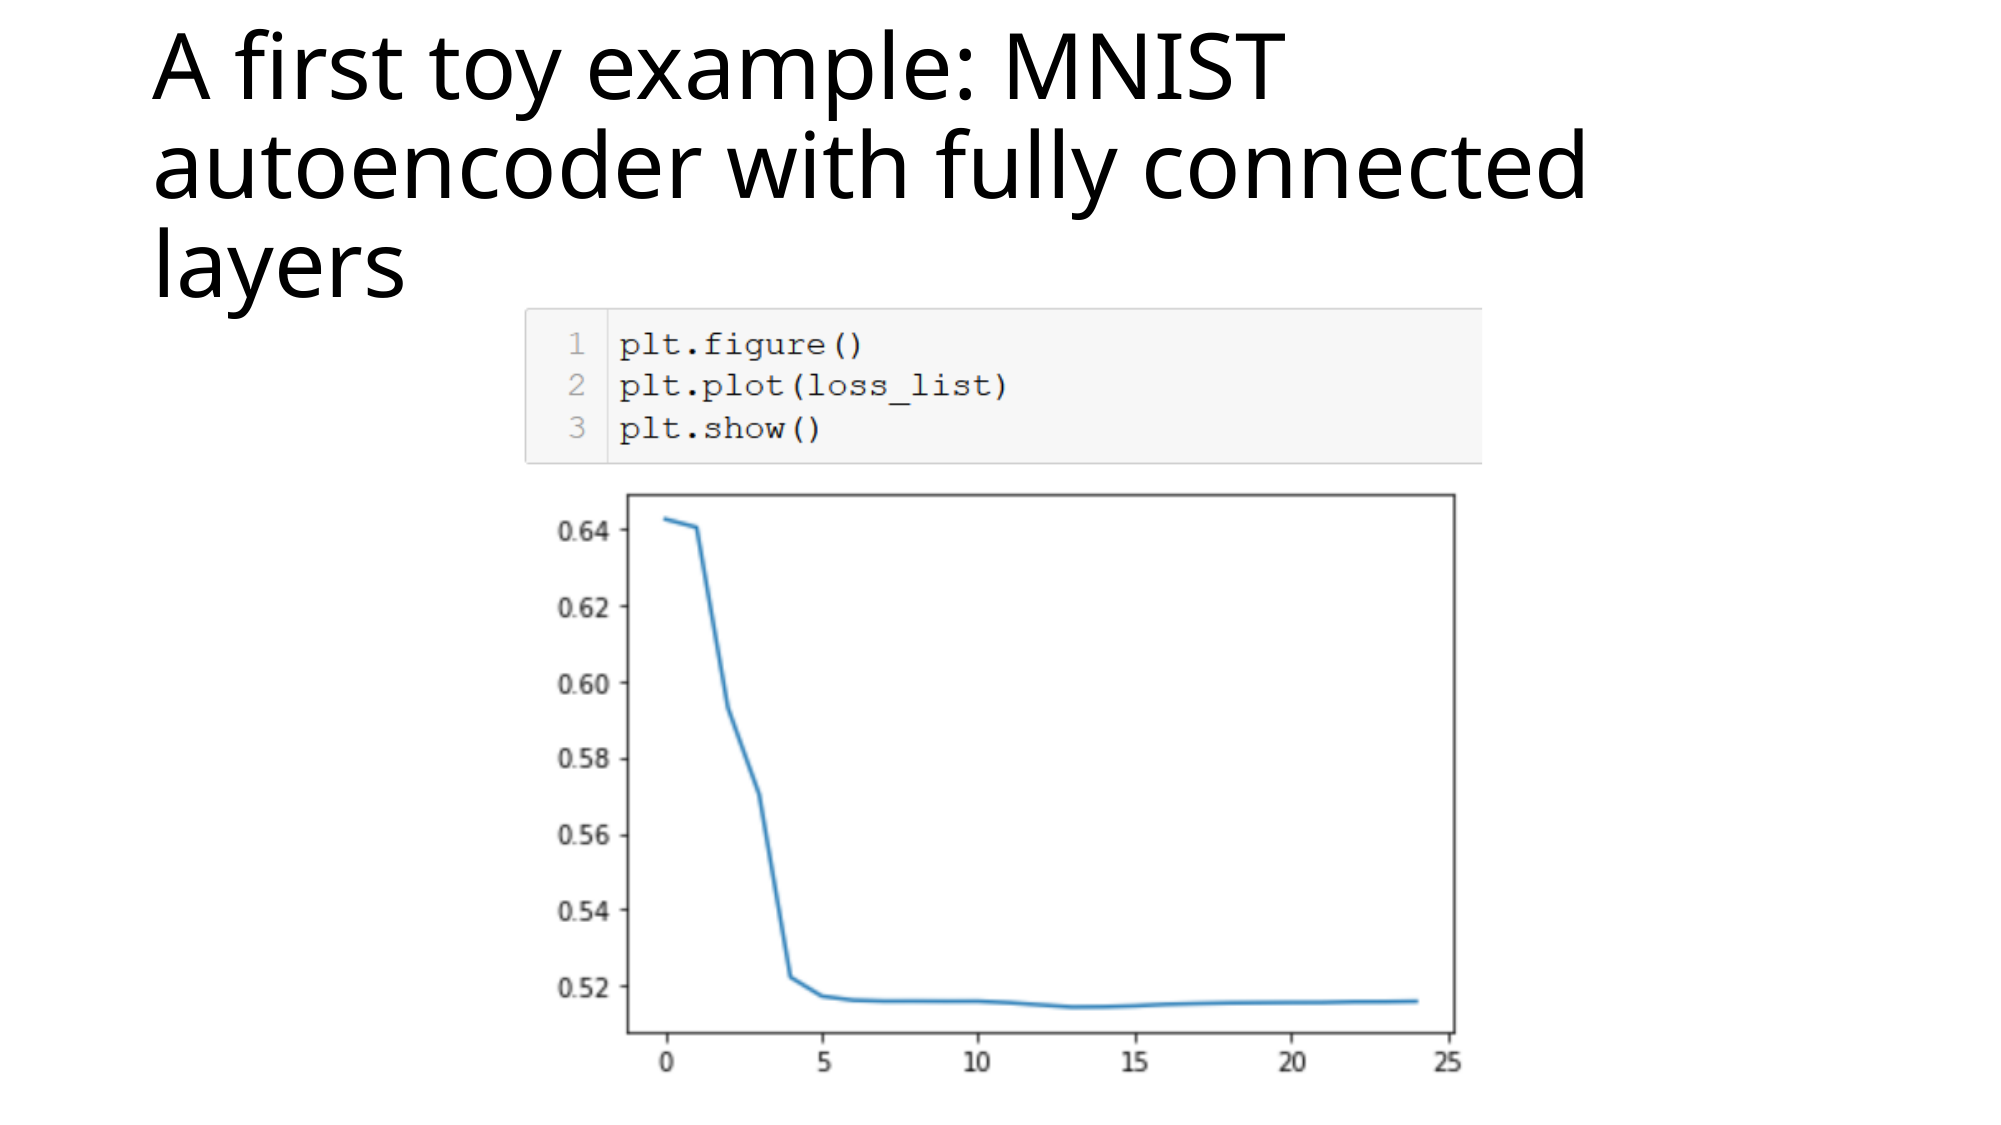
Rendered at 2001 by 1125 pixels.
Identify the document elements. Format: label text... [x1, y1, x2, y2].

title A first toy example: MNIST autoencoder with fully connected layers [137, 59, 1863, 278]
picture [517, 298, 1483, 1099]
